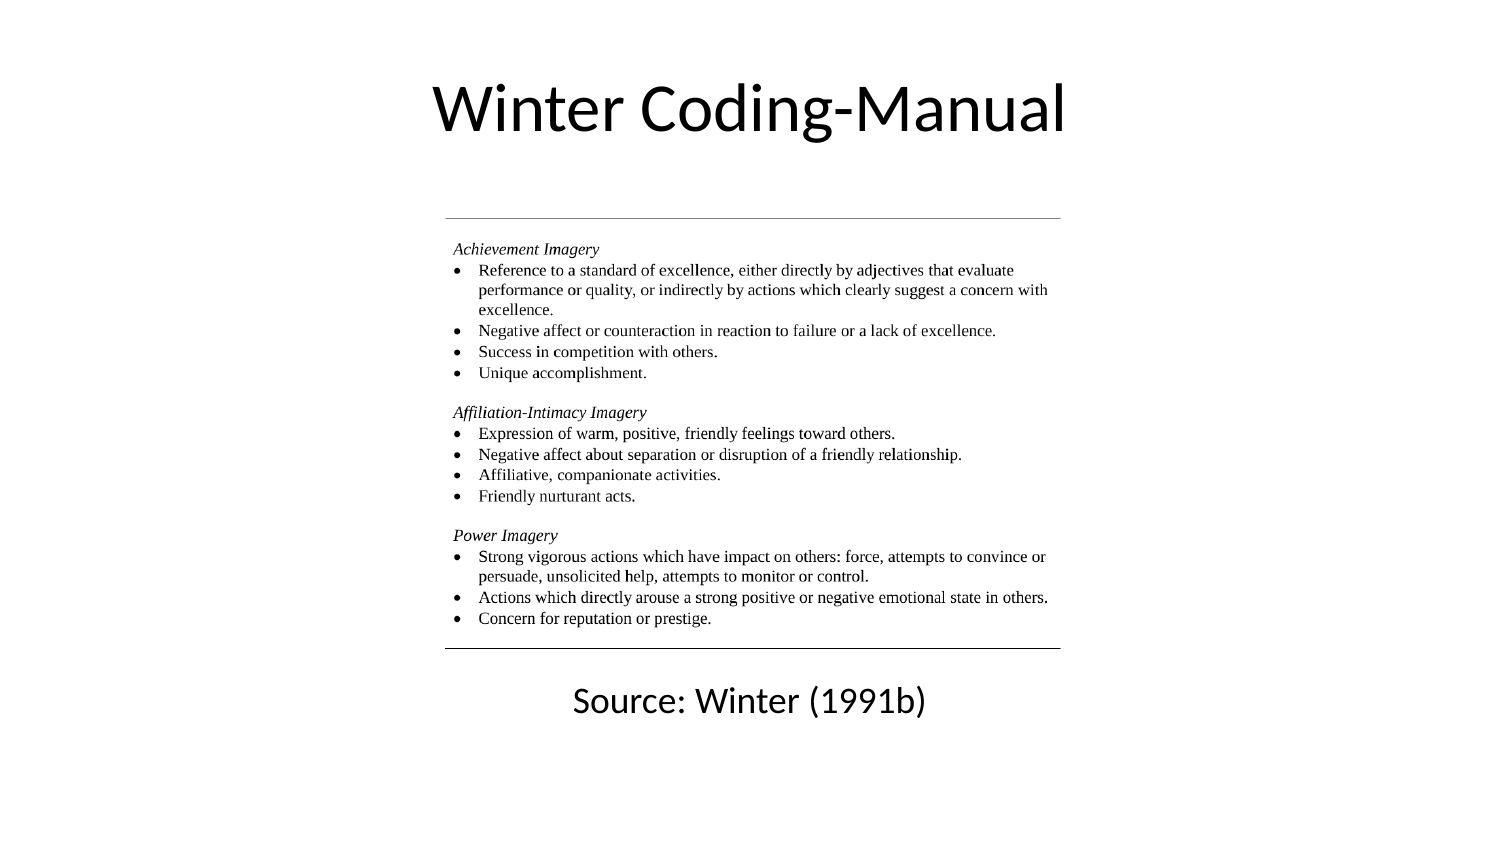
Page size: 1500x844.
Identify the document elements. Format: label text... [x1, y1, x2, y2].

picture [430, 195, 1071, 669]
text_box Source: Winter (1991b) [74, 668, 1425, 753]
title Winter Coding-Manual [75, 33, 1425, 175]
